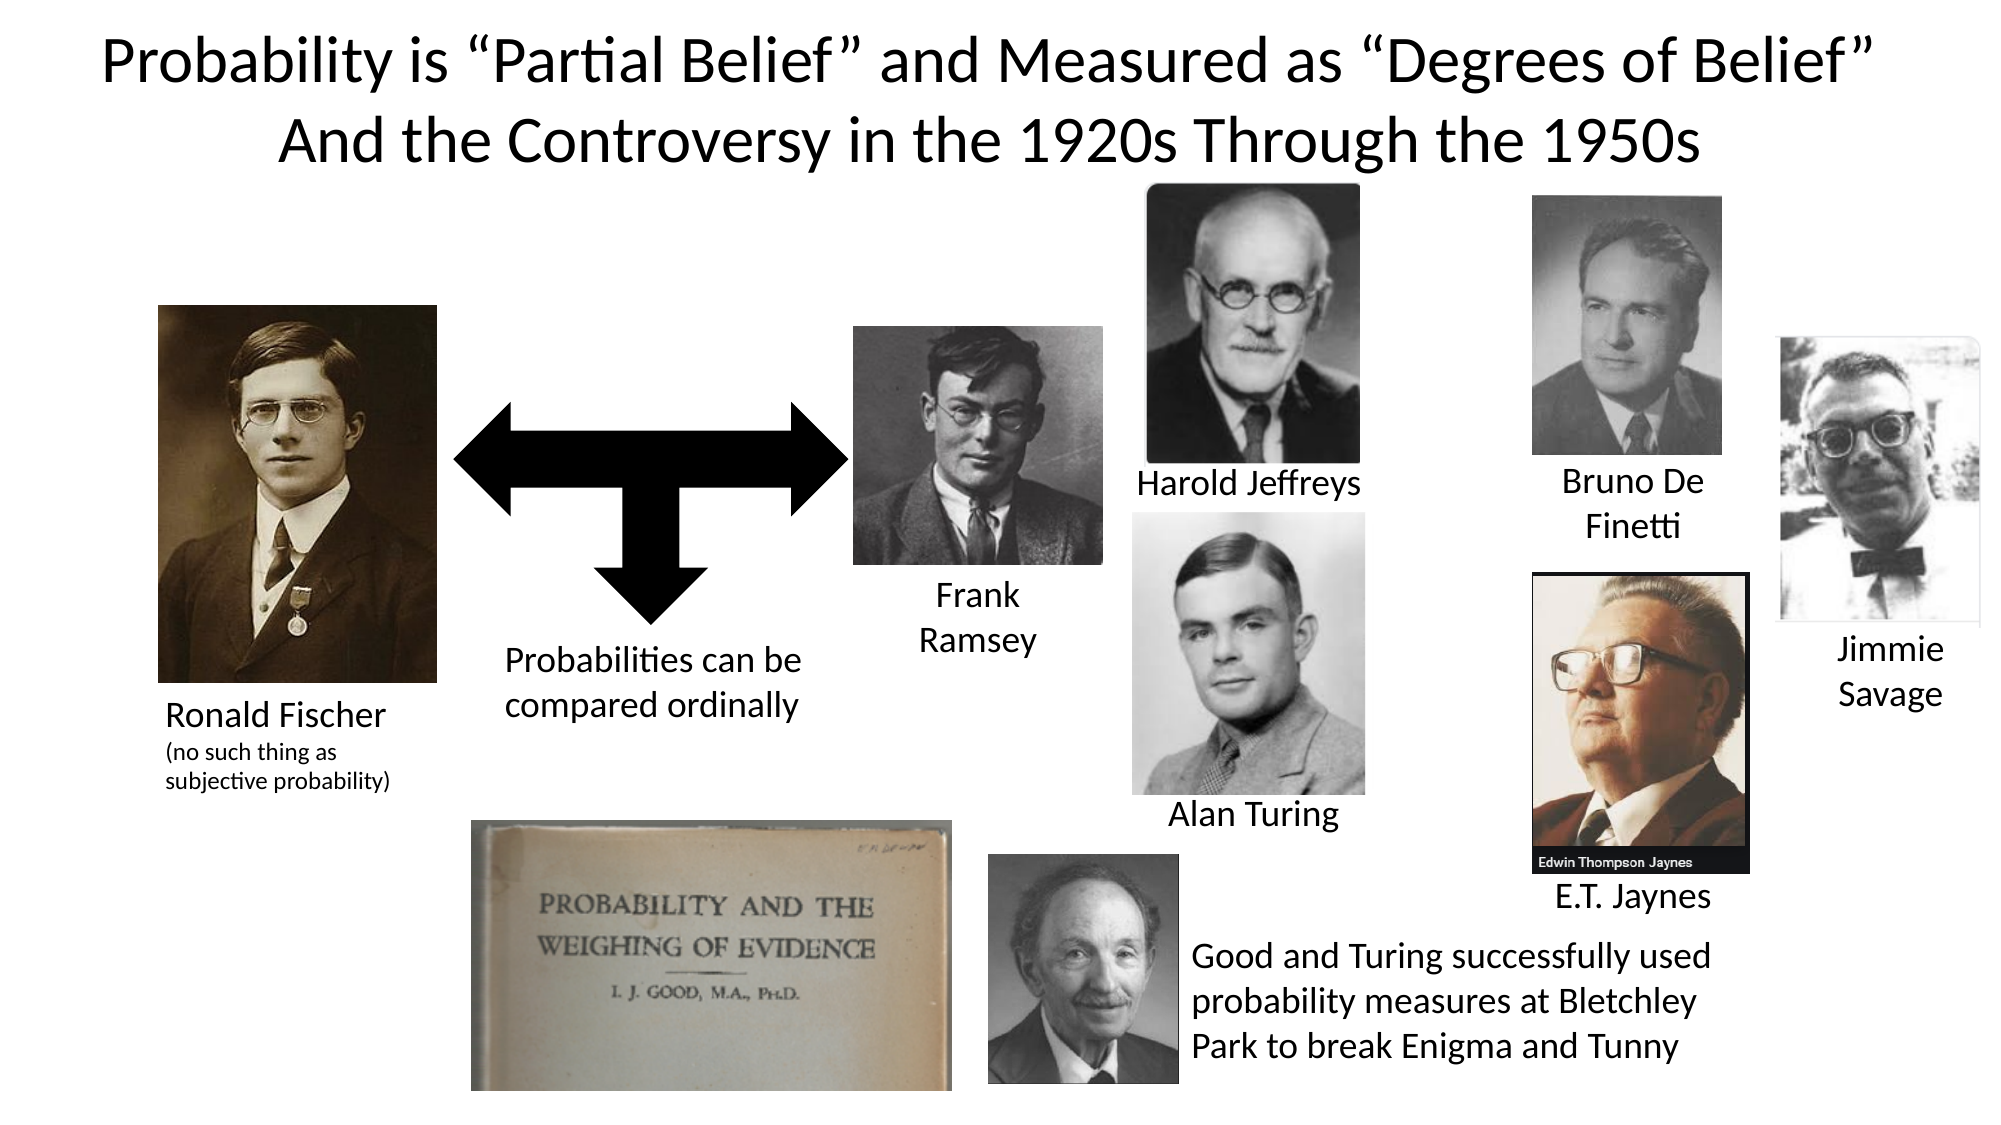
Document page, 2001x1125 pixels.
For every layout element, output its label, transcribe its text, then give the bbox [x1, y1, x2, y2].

text_box [453, 401, 849, 626]
text_box Harold Jeffreys [1121, 451, 1386, 511]
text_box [150, 305, 438, 958]
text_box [1516, 195, 1751, 555]
picture [1132, 511, 1374, 795]
text_box Probabilities can be compared ordinally [490, 627, 915, 732]
picture [1532, 572, 1750, 874]
text_box E.T. Jaynes [1501, 863, 1766, 923]
picture [988, 854, 1179, 1084]
text_box Frank Ramsey [865, 565, 1091, 668]
text_box Probability is “Partial Belief” and Measured as “Degrees of Belief” And the Controversy in the 1920s Through the 1950s [72, 8, 1908, 183]
text_box Alan Turing [1121, 781, 1386, 842]
picture [853, 326, 1103, 565]
text_box Good and Turing successfully used probability measures at Bletchley Park to break Enigma and Tunny [1179, 923, 1740, 1074]
picture [471, 820, 952, 1091]
picture [1142, 180, 1360, 467]
text_box Jimmie Savage [1774, 616, 2000, 721]
picture [1774, 332, 1985, 628]
